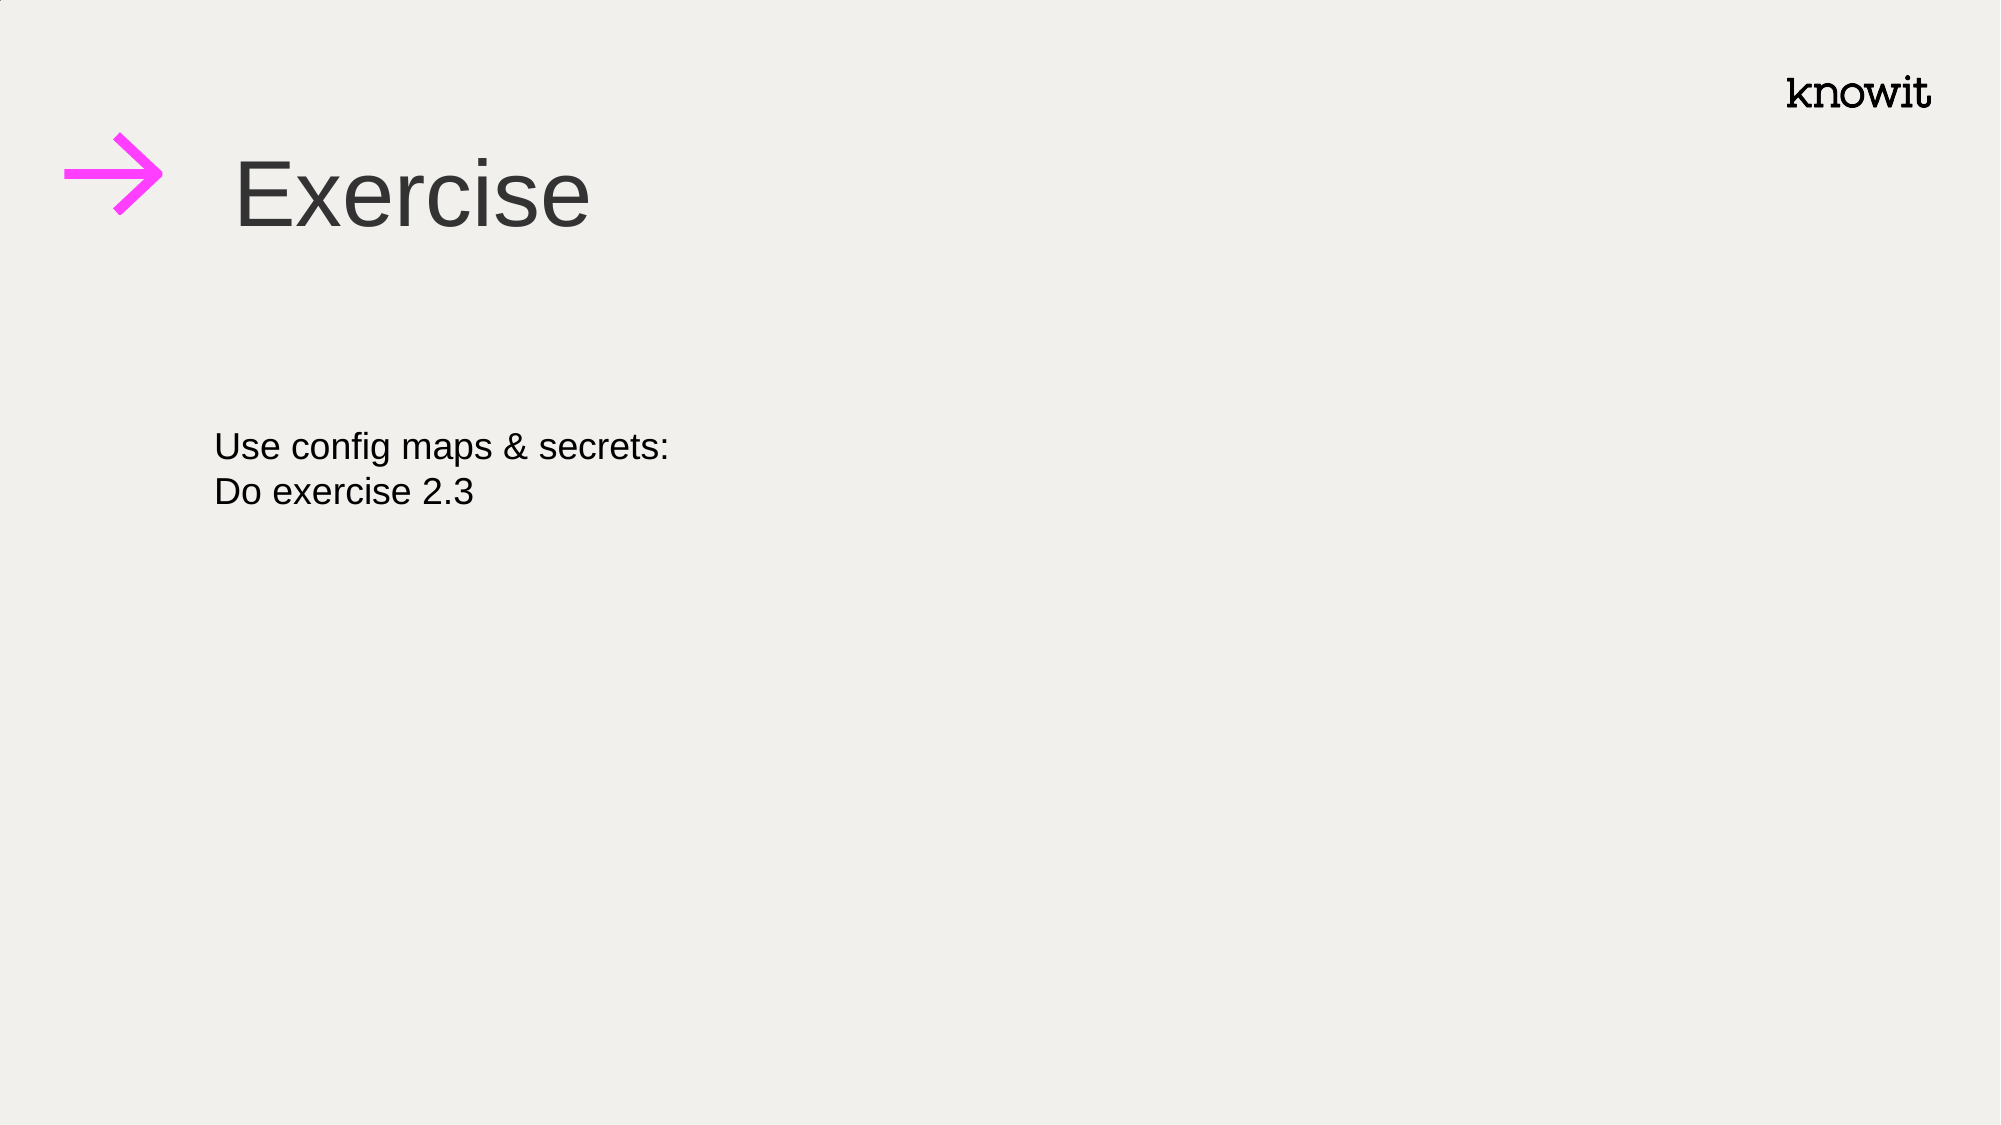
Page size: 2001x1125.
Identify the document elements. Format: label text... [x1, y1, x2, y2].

picture [1787, 75, 1931, 108]
text_box Use config maps & secrets: Do exercise 2.3 [199, 414, 1200, 520]
title Exercise [233, 132, 1786, 327]
